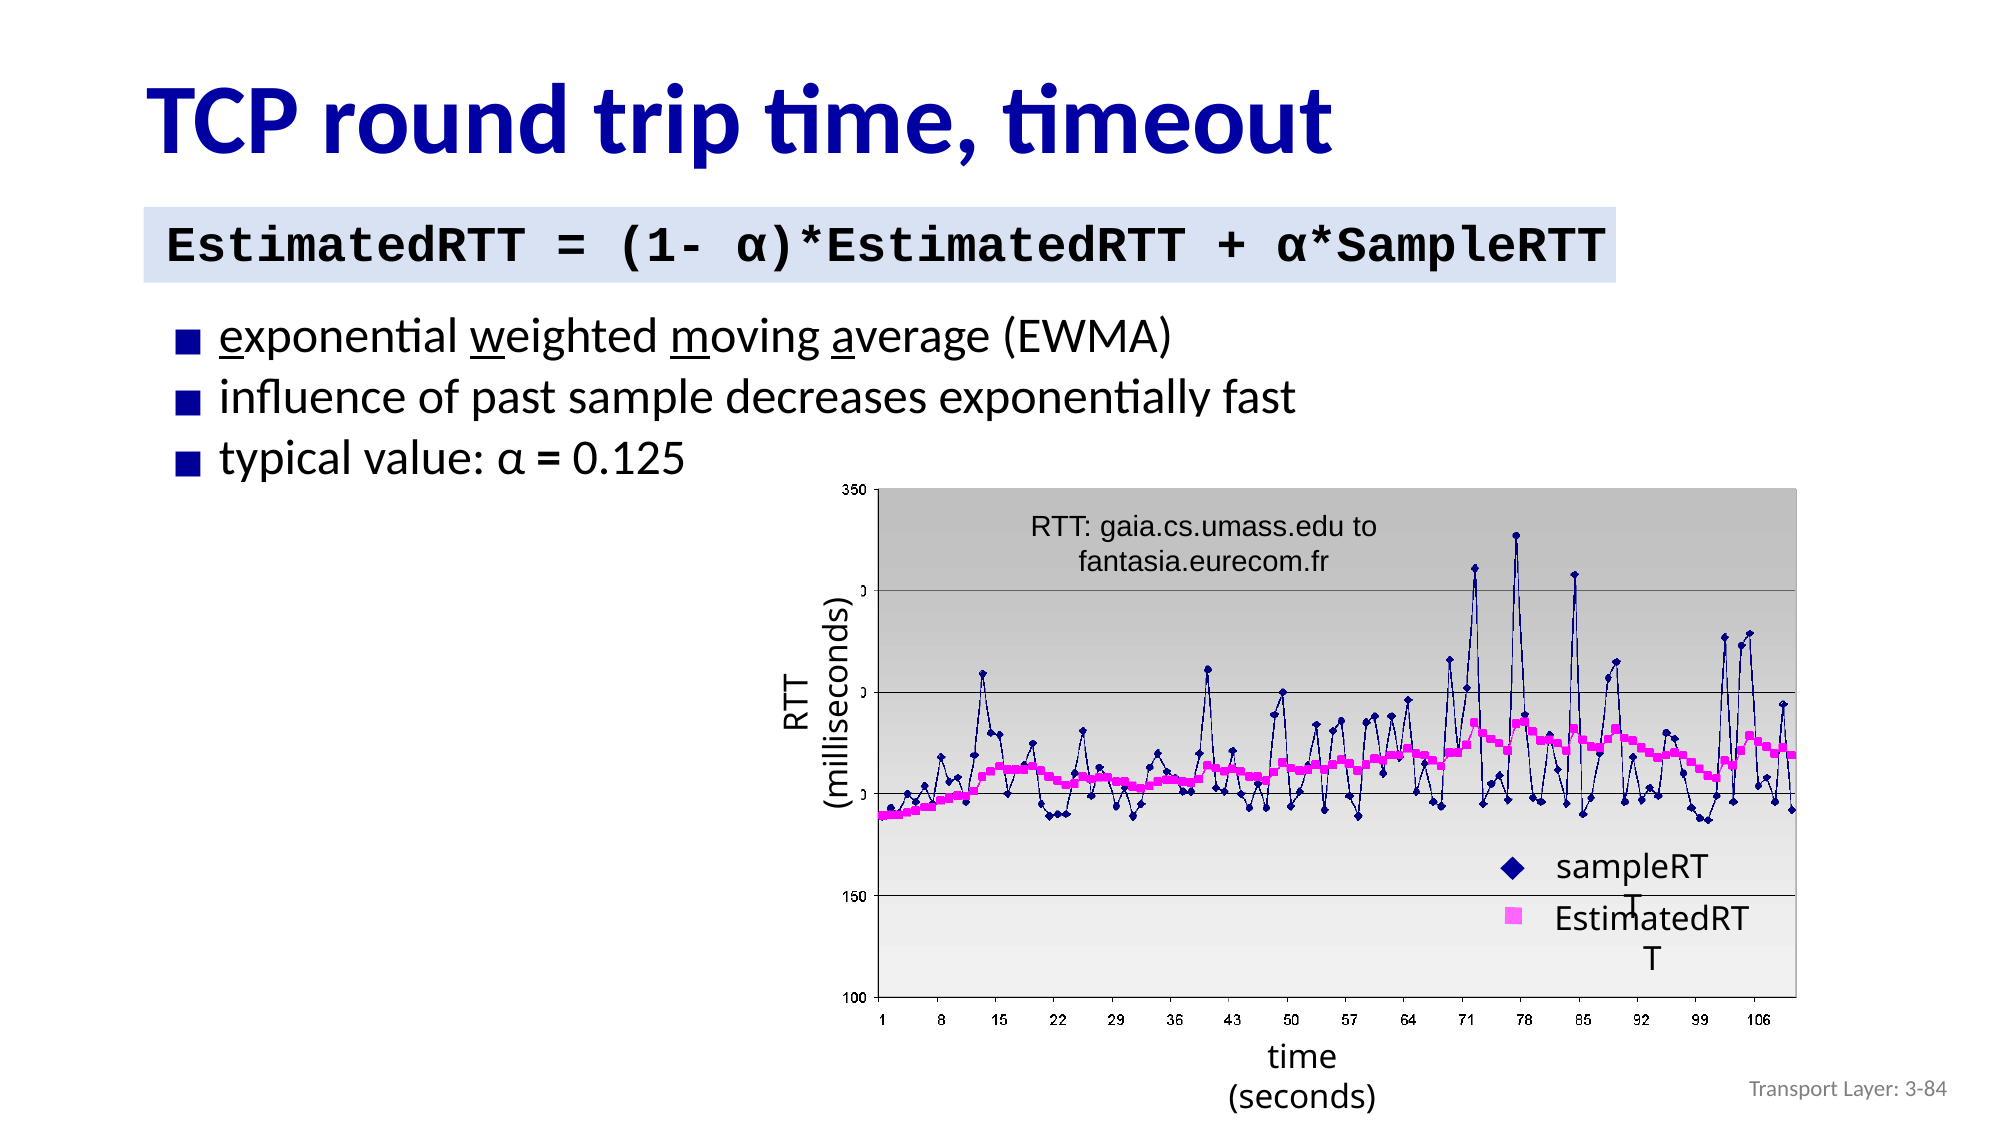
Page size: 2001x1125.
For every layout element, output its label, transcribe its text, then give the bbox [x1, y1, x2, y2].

title TCP round trip time, timeout [131, 47, 2000, 195]
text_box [766, 400, 1825, 1106]
text_box EstimatedRTT = (1- α)*EstimatedRTT + α*SampleRTT [143, 204, 1629, 280]
text_box exponential weighted moving average (EWMA) influence of past sample decreases exponentially fast typical value: α = 0.125 [156, 304, 1316, 539]
slide_number Transport Layer: 3-84 [1512, 1056, 1963, 1117]
